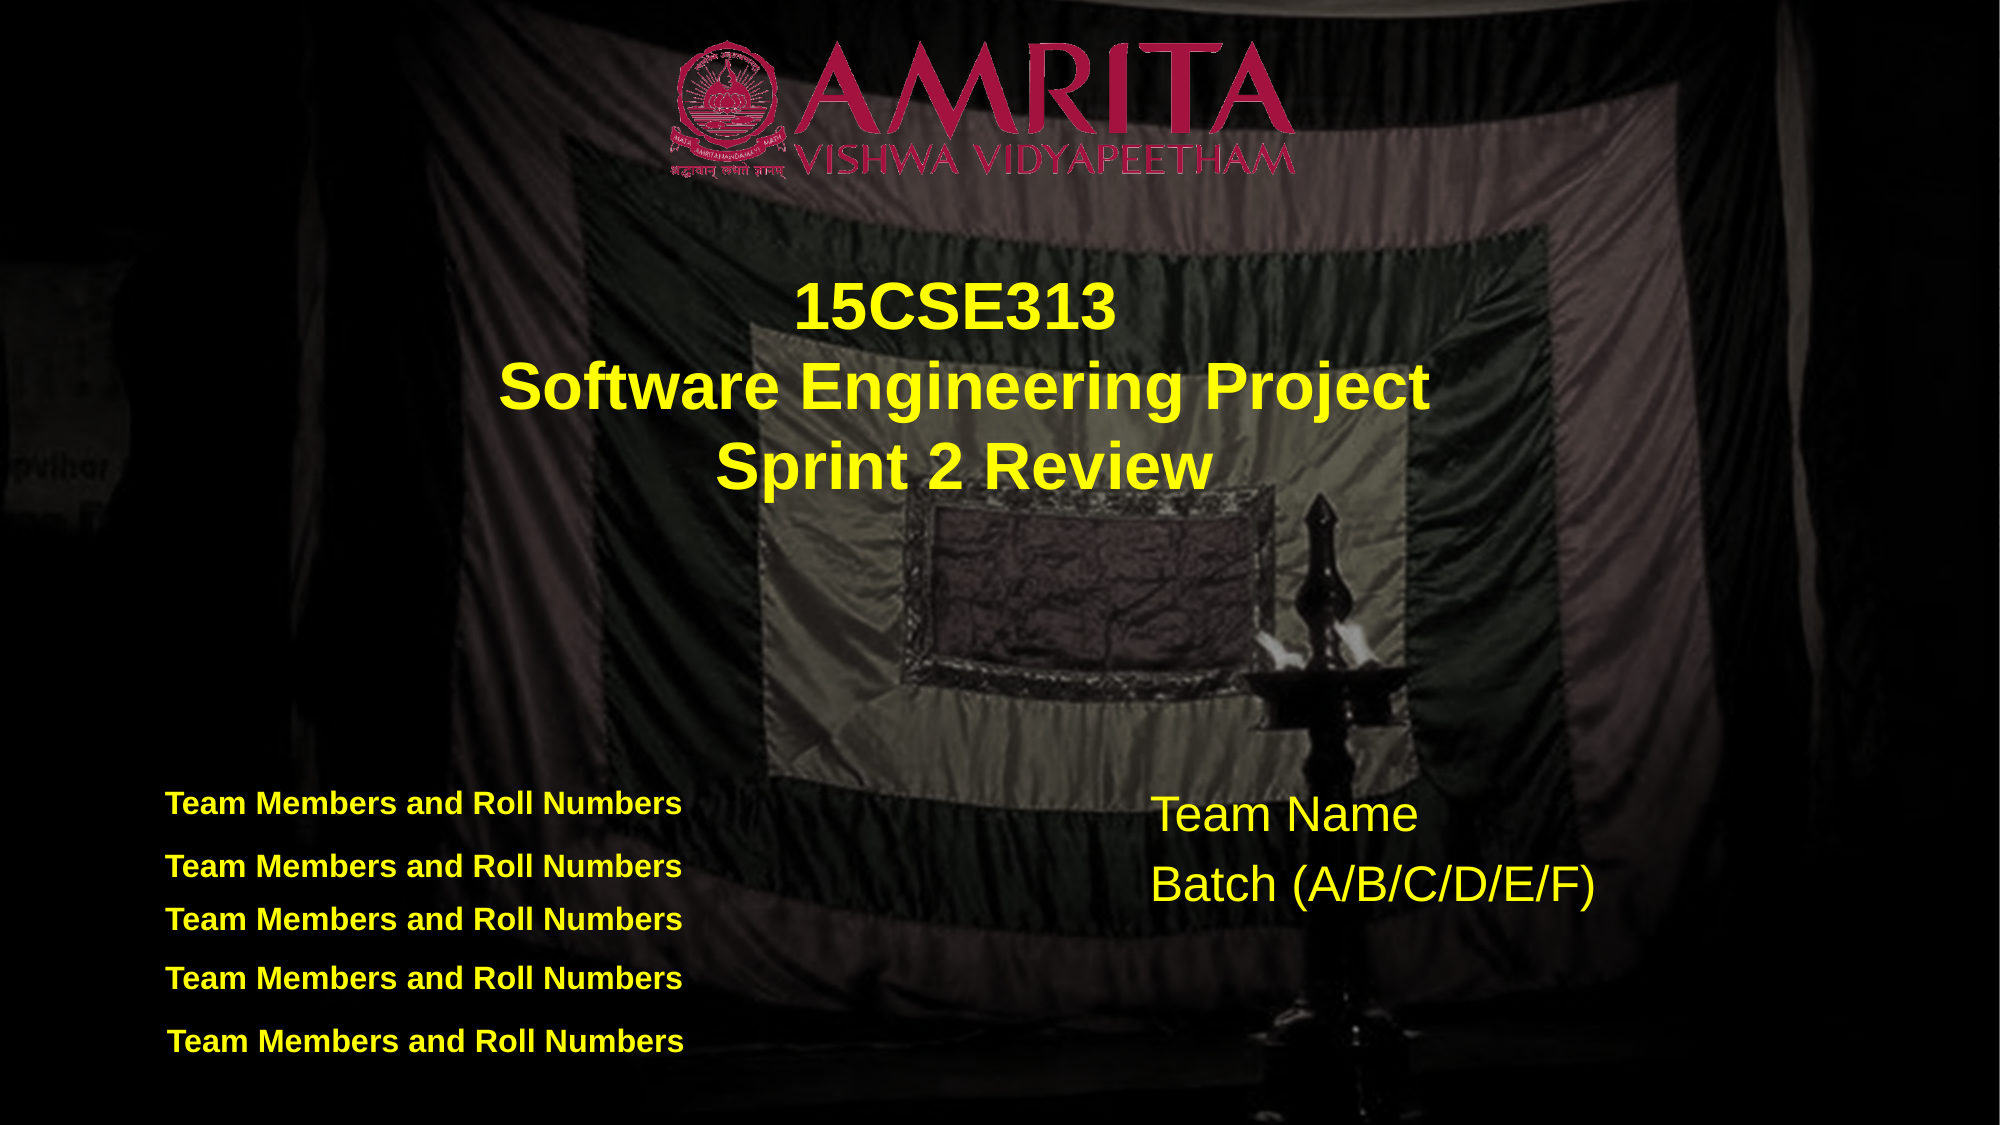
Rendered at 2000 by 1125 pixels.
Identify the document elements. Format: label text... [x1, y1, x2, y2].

list Team Members and Roll Numbers [151, 1012, 1037, 1067]
picture [0, 0, 2000, 1125]
title 15CSE313 Software Engineering Project Sprint 2 Review [199, 262, 1731, 506]
list Team Members and Roll Numbers [149, 774, 1035, 829]
subtitle Team Name Batch (A/B/C/D/E/F) [1149, 787, 1875, 907]
list Team Members and Roll Numbers [150, 950, 1035, 1004]
list Team Members and Roll Numbers [150, 890, 1035, 945]
list Team Members and Roll Numbers [149, 837, 1035, 892]
